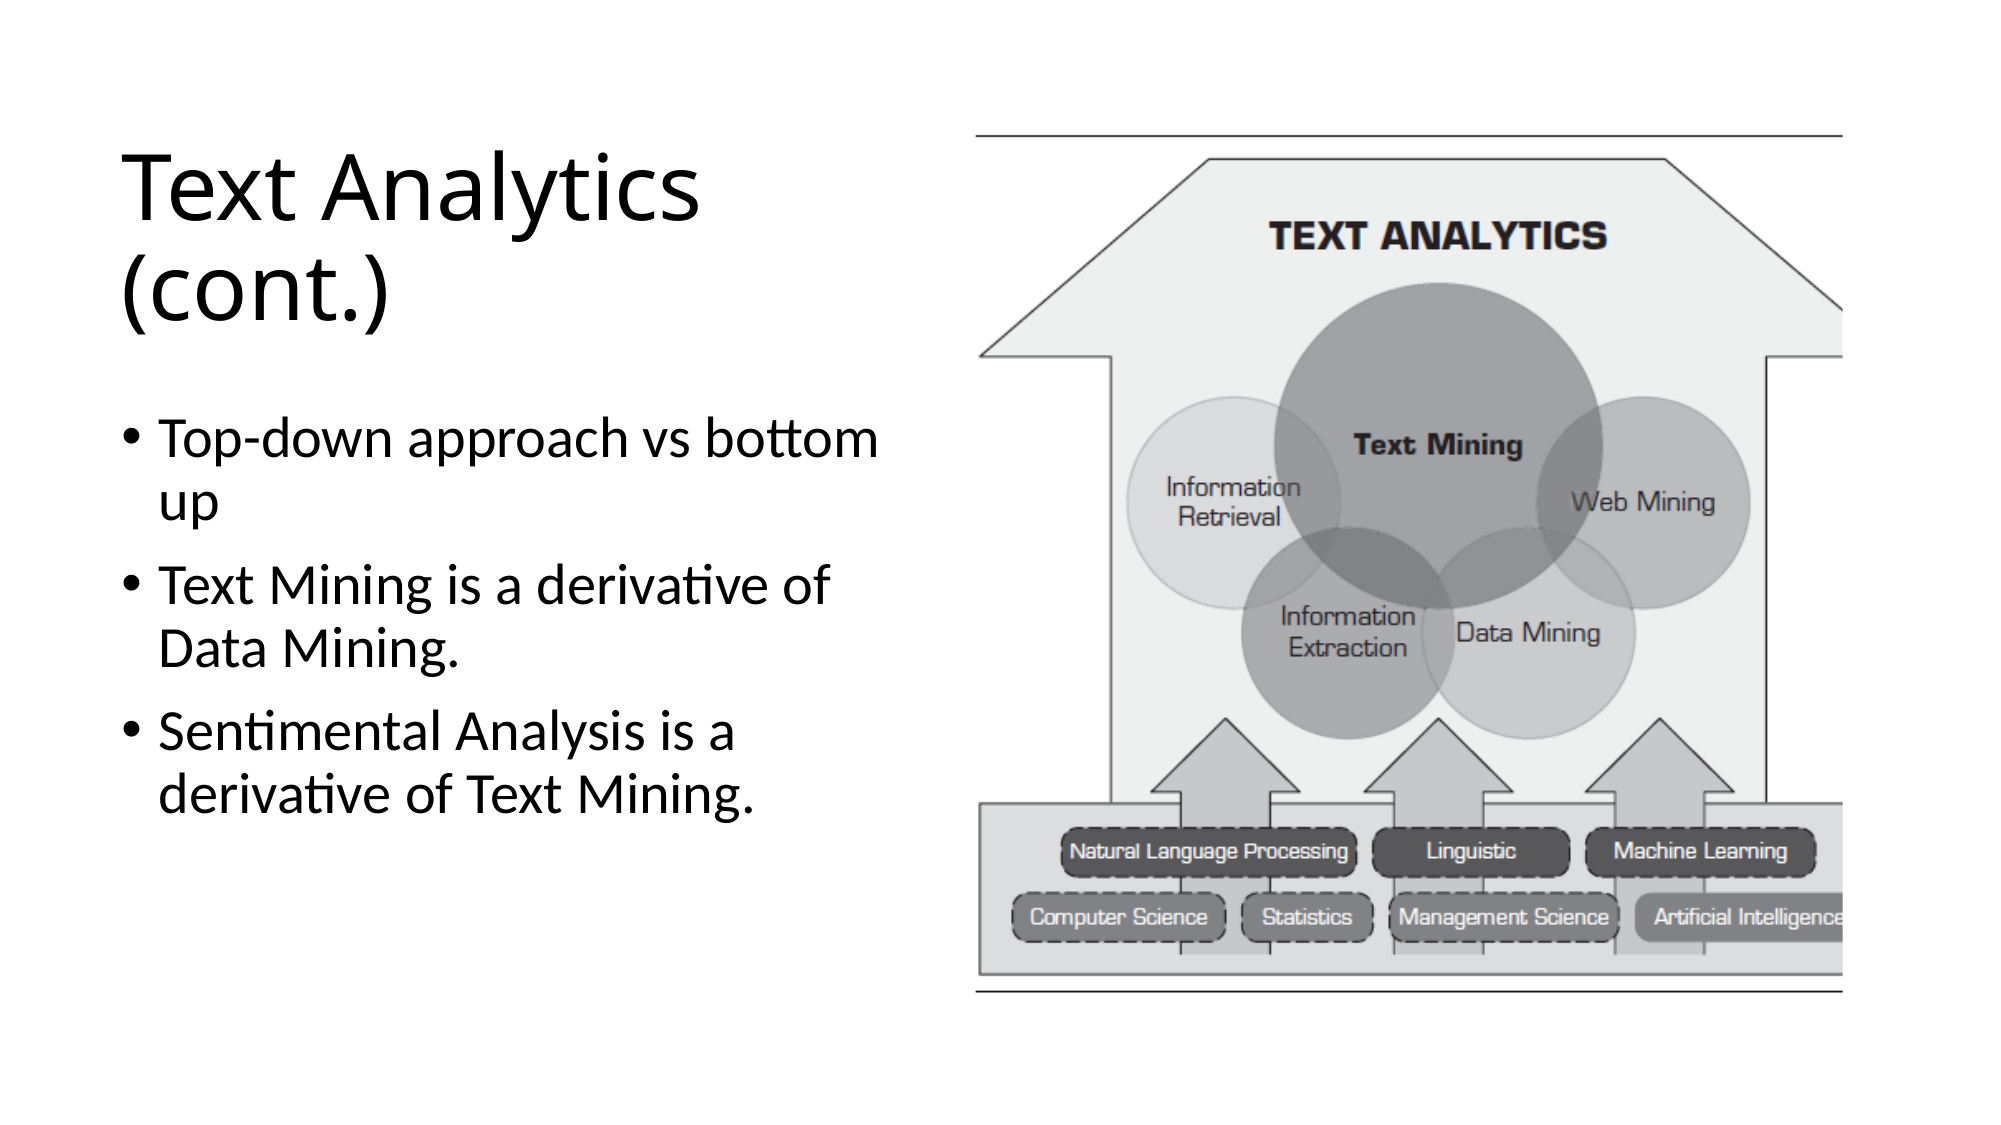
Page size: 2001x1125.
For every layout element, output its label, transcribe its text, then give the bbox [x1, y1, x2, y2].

picture [975, 119, 1843, 1006]
list Top-down approach vs bottom up Text Mining is a derivative of Data Mining. Sentimental Analysis is a derivative of Text Mining. [106, 399, 948, 1021]
title Text Analytics (cont.) [106, 103, 948, 379]
